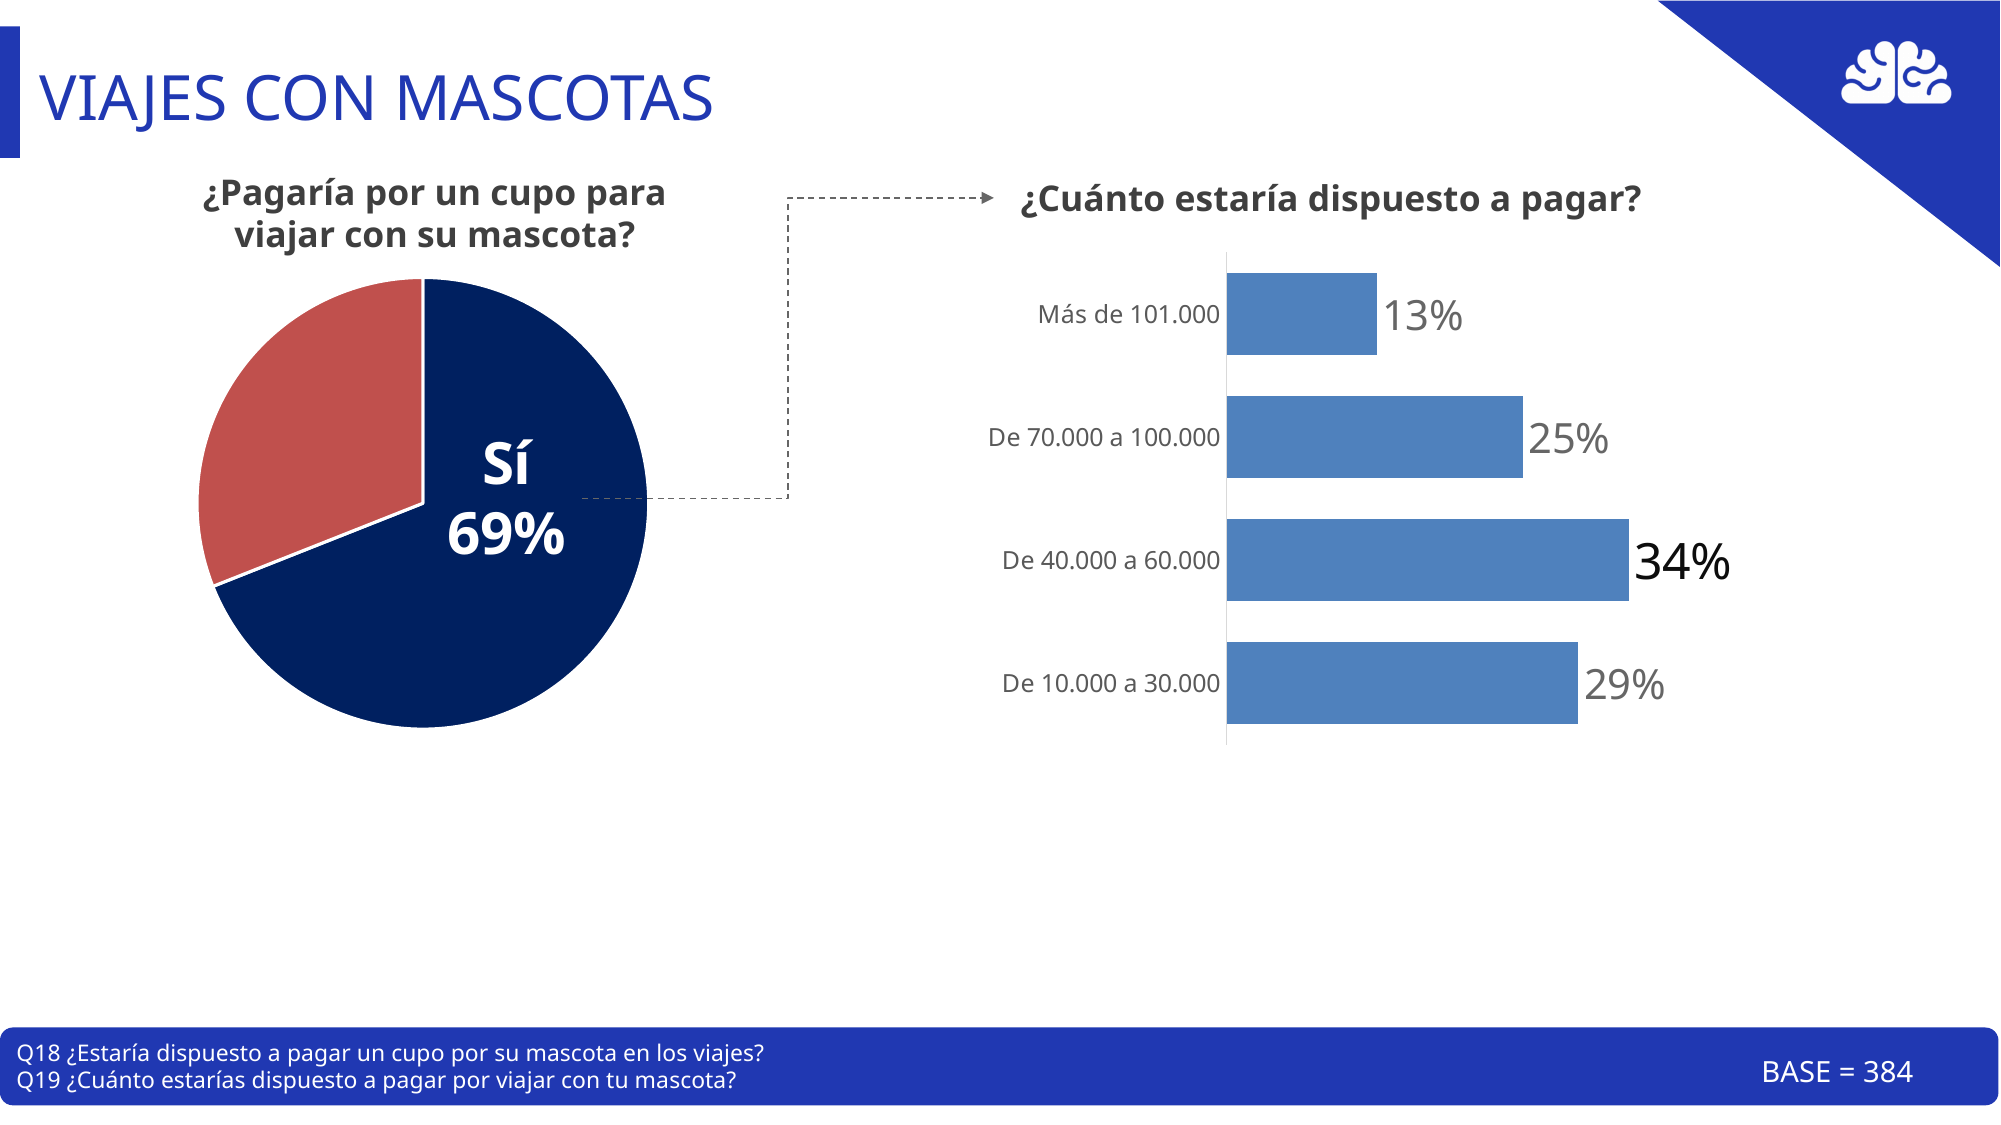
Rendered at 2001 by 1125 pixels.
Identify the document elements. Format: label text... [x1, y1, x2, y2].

text_box Q18 ¿Estaría dispuesto a pagar un cupo por su mascota en los viajes? Q19 ¿Cuánto estarías dispuesto a pagar por viajar con tu mascota? [1, 1031, 1002, 1101]
text_box ¿Cuánto estaría dispuesto a pagar? [953, 168, 1709, 227]
text_box VIAJES CON MASCOTAS [37, 55, 1634, 133]
text_box ¿Pagaría por un cupo para viajar con su mascota? [157, 162, 713, 252]
picture [1840, 40, 1953, 106]
chart [157, 253, 669, 742]
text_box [582, 197, 995, 499]
chart [914, 229, 1766, 768]
text_box [3, 1027, 1999, 1106]
text_box [0, 26, 20, 158]
text_box BASE = 384 [1726, 1045, 1949, 1096]
text_box [1657, 0, 2000, 267]
